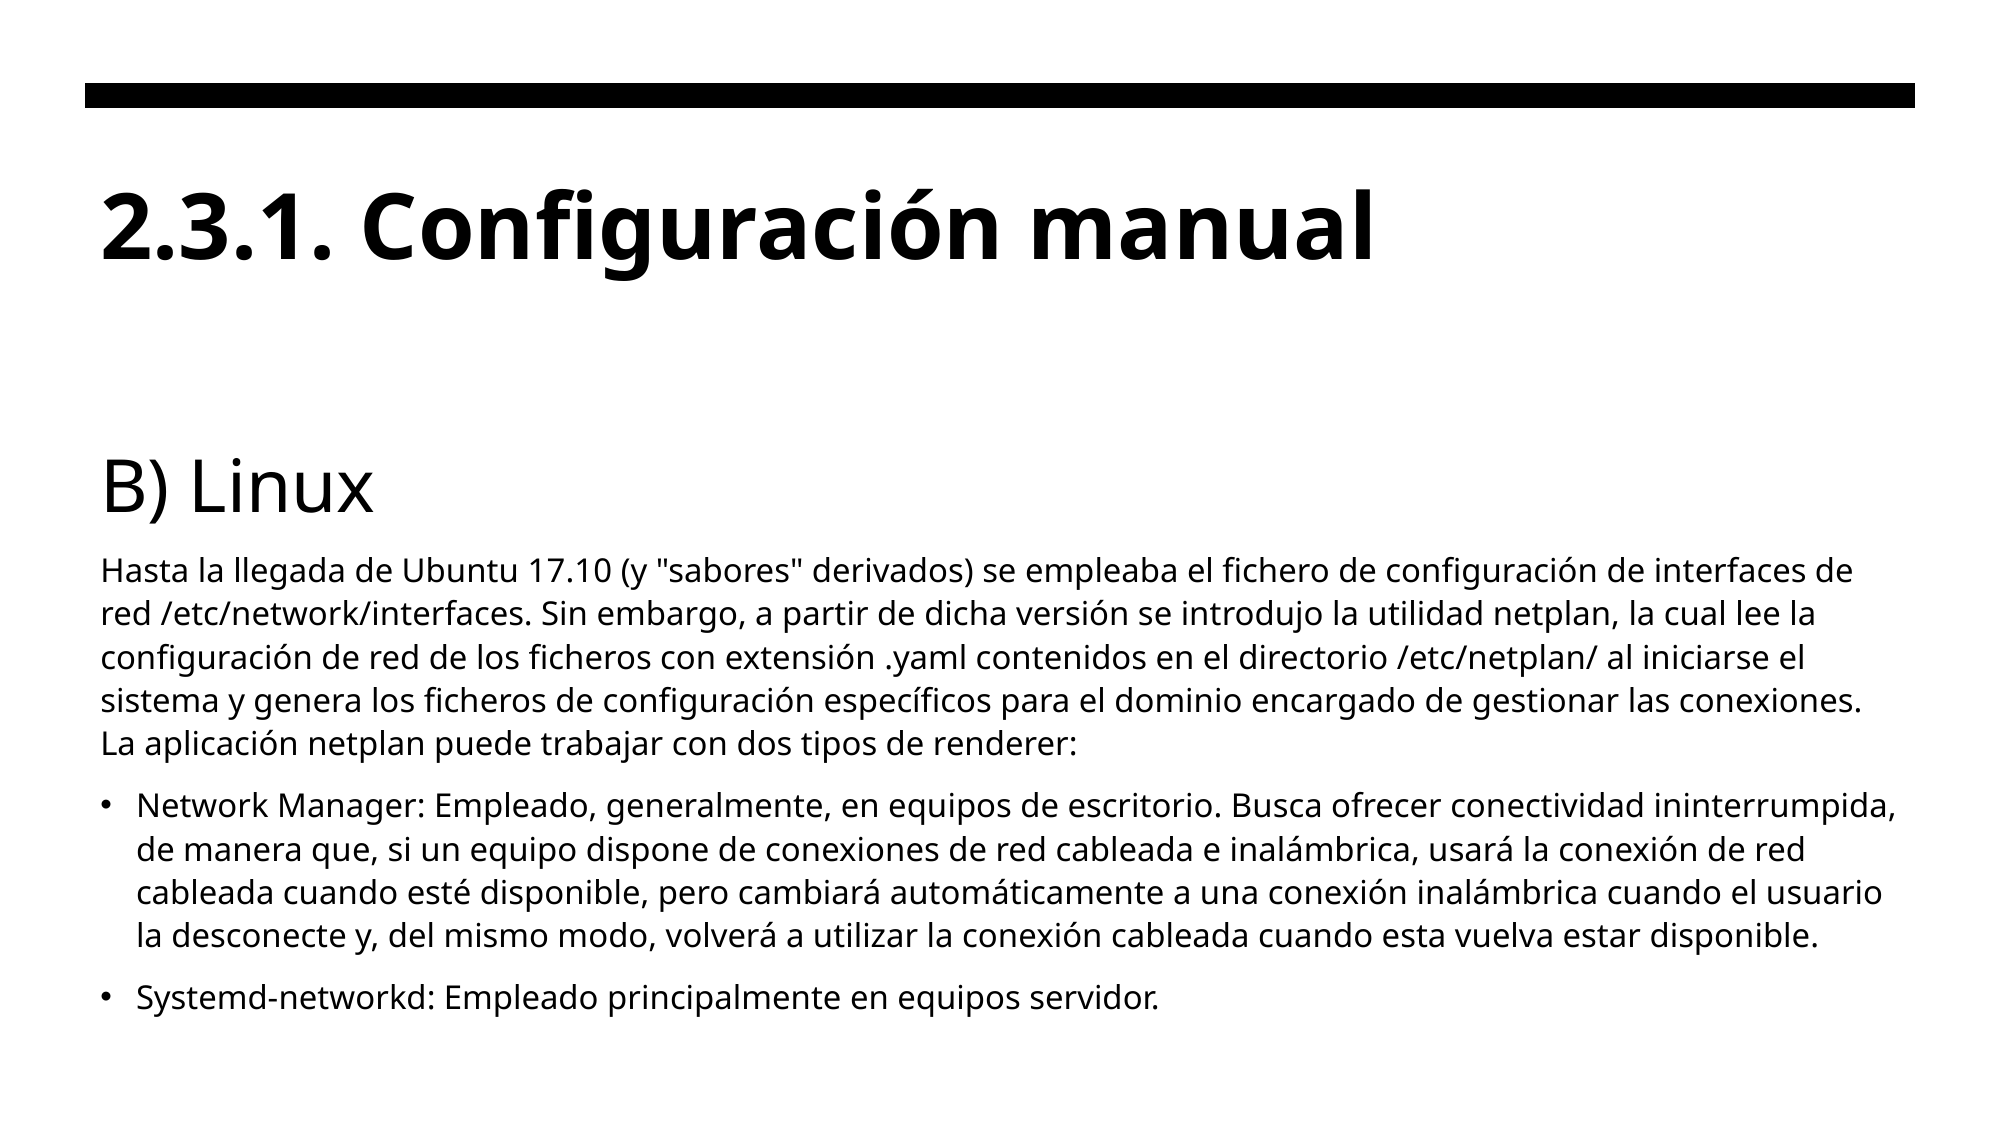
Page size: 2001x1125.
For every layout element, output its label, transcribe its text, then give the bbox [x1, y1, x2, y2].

list B) Linux Hasta la llegada de Ubuntu 17.10 (y "sabores" derivados) se empleaba el fichero de configuración de interfaces de red /etc/network/interfaces. Sin embargo, a partir de dicha versión se introdujo la utilidad netplan, la cual lee la configuración de red de los ficheros con extensión .yaml contenidos en el directorio /etc/netplan/ al iniciarse el sistema y genera los ficheros de configuración específicos para el dominio encargado de gestionar las conexiones. La aplicación netplan puede trabajar con dos tipos de renderer: Network Manager: Empleado, generalmente, en equipos de escritorio. Busca ofrecer conectividad ininterrumpida, de manera que, si un equipo dispone de conexiones de red cableada e inalámbrica, usará la conexión de red cableada cuando esté disponible, pero cambiará automáticamente a una conexión inalámbrica cuando el usuario la desconecte y, del mismo modo, volverá a utilizar la conexión cableada cuando esta vuelva estar disponible. Systemd-networkd: Empleado principalmente en equipos servidor. [85, 423, 1916, 1041]
title 2.3.1. Configuración manual [85, 160, 1916, 401]
